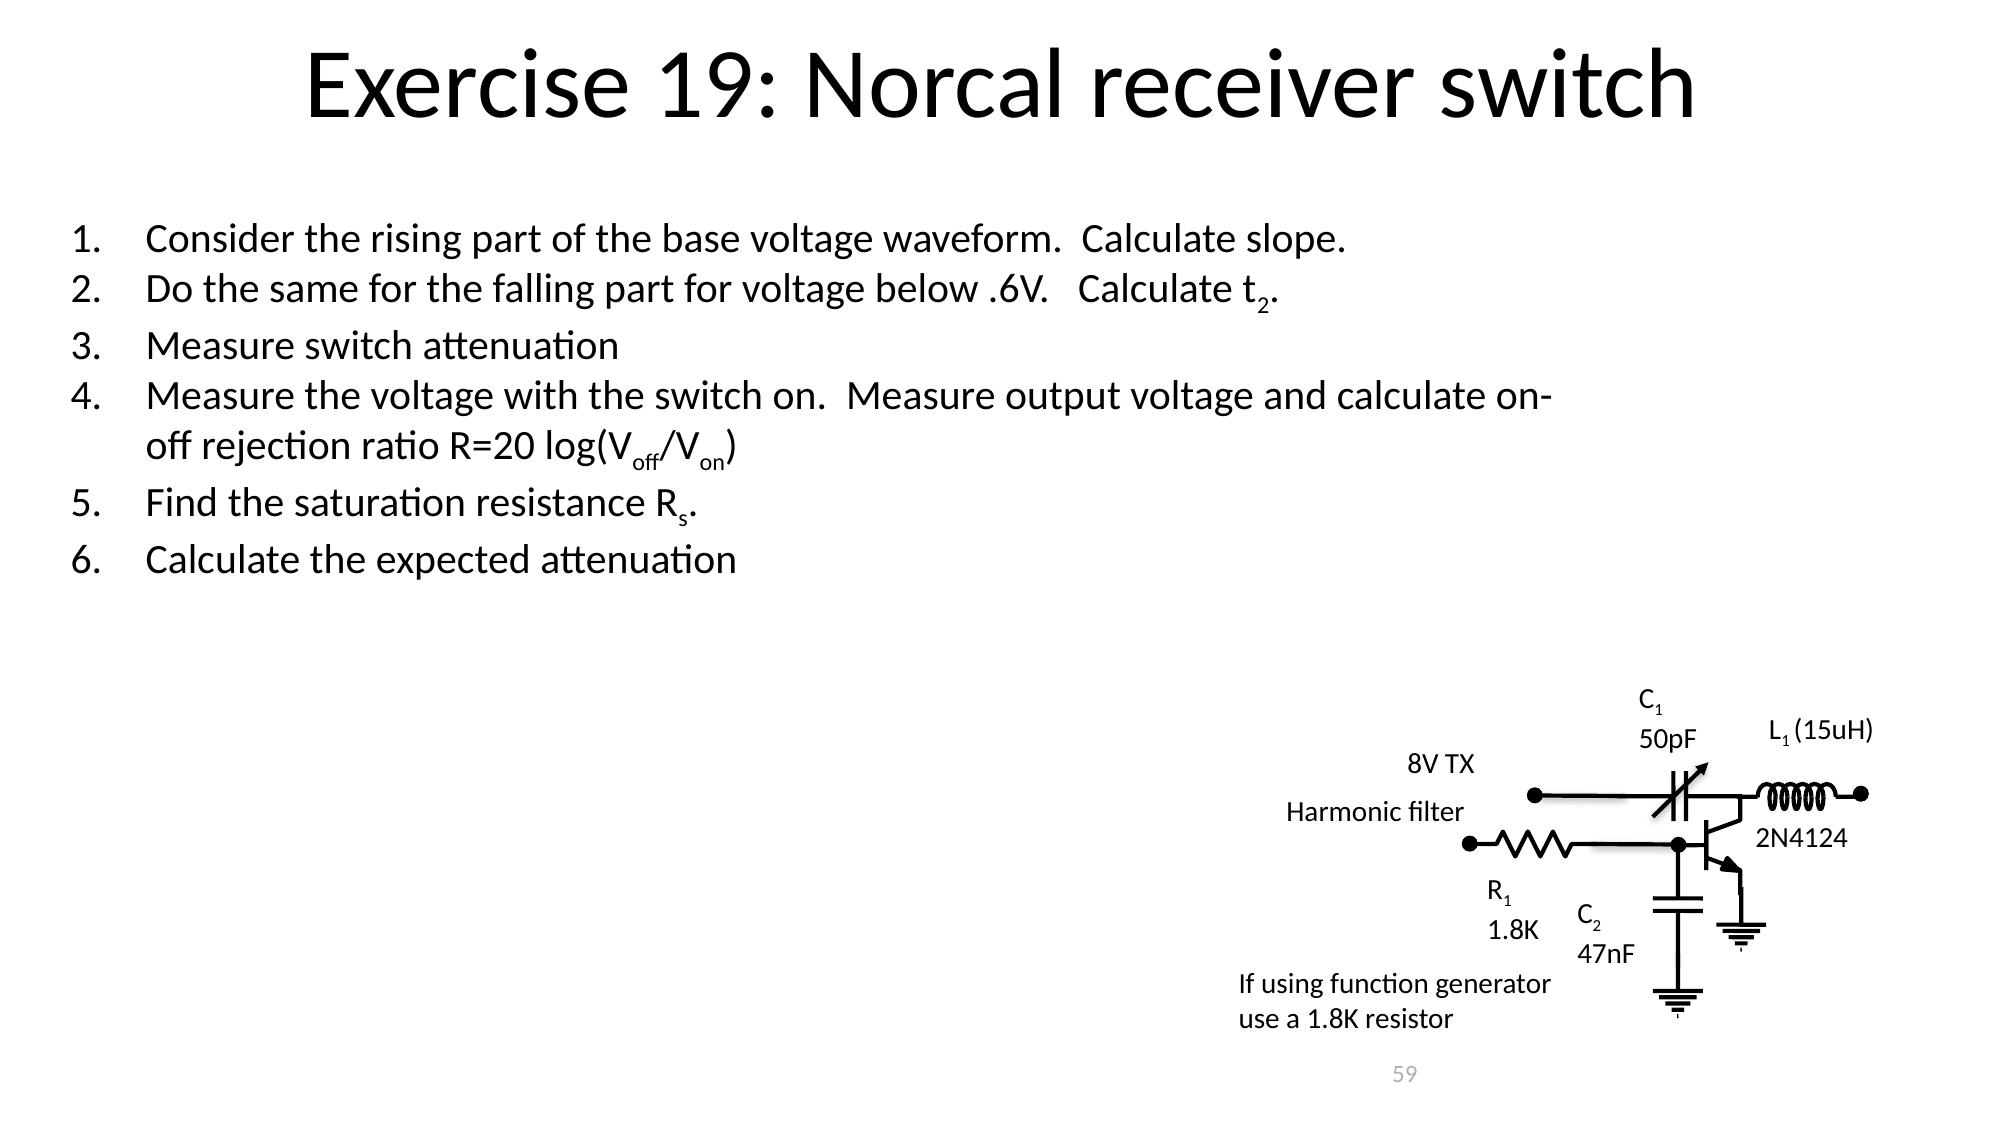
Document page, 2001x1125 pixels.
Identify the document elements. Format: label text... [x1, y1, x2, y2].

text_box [1231, 671, 1976, 1043]
text_box Consider the rising part of the base voltage waveform. Calculate slope. Do the same for the falling part for voltage below .6V. Calculate t2. Measure switch attenuation Measure the voltage with the switch on. Measure output voltage and calculate on-off rejection ratio R=20 log(Voff/Von) Find the saturation resistance Rs. Calculate the expected attenuation [63, 203, 1571, 922]
text_box Exercise 19: Norcal receiver switch [28, 17, 1976, 138]
slide_number 59 [1074, 738, 1425, 1125]
